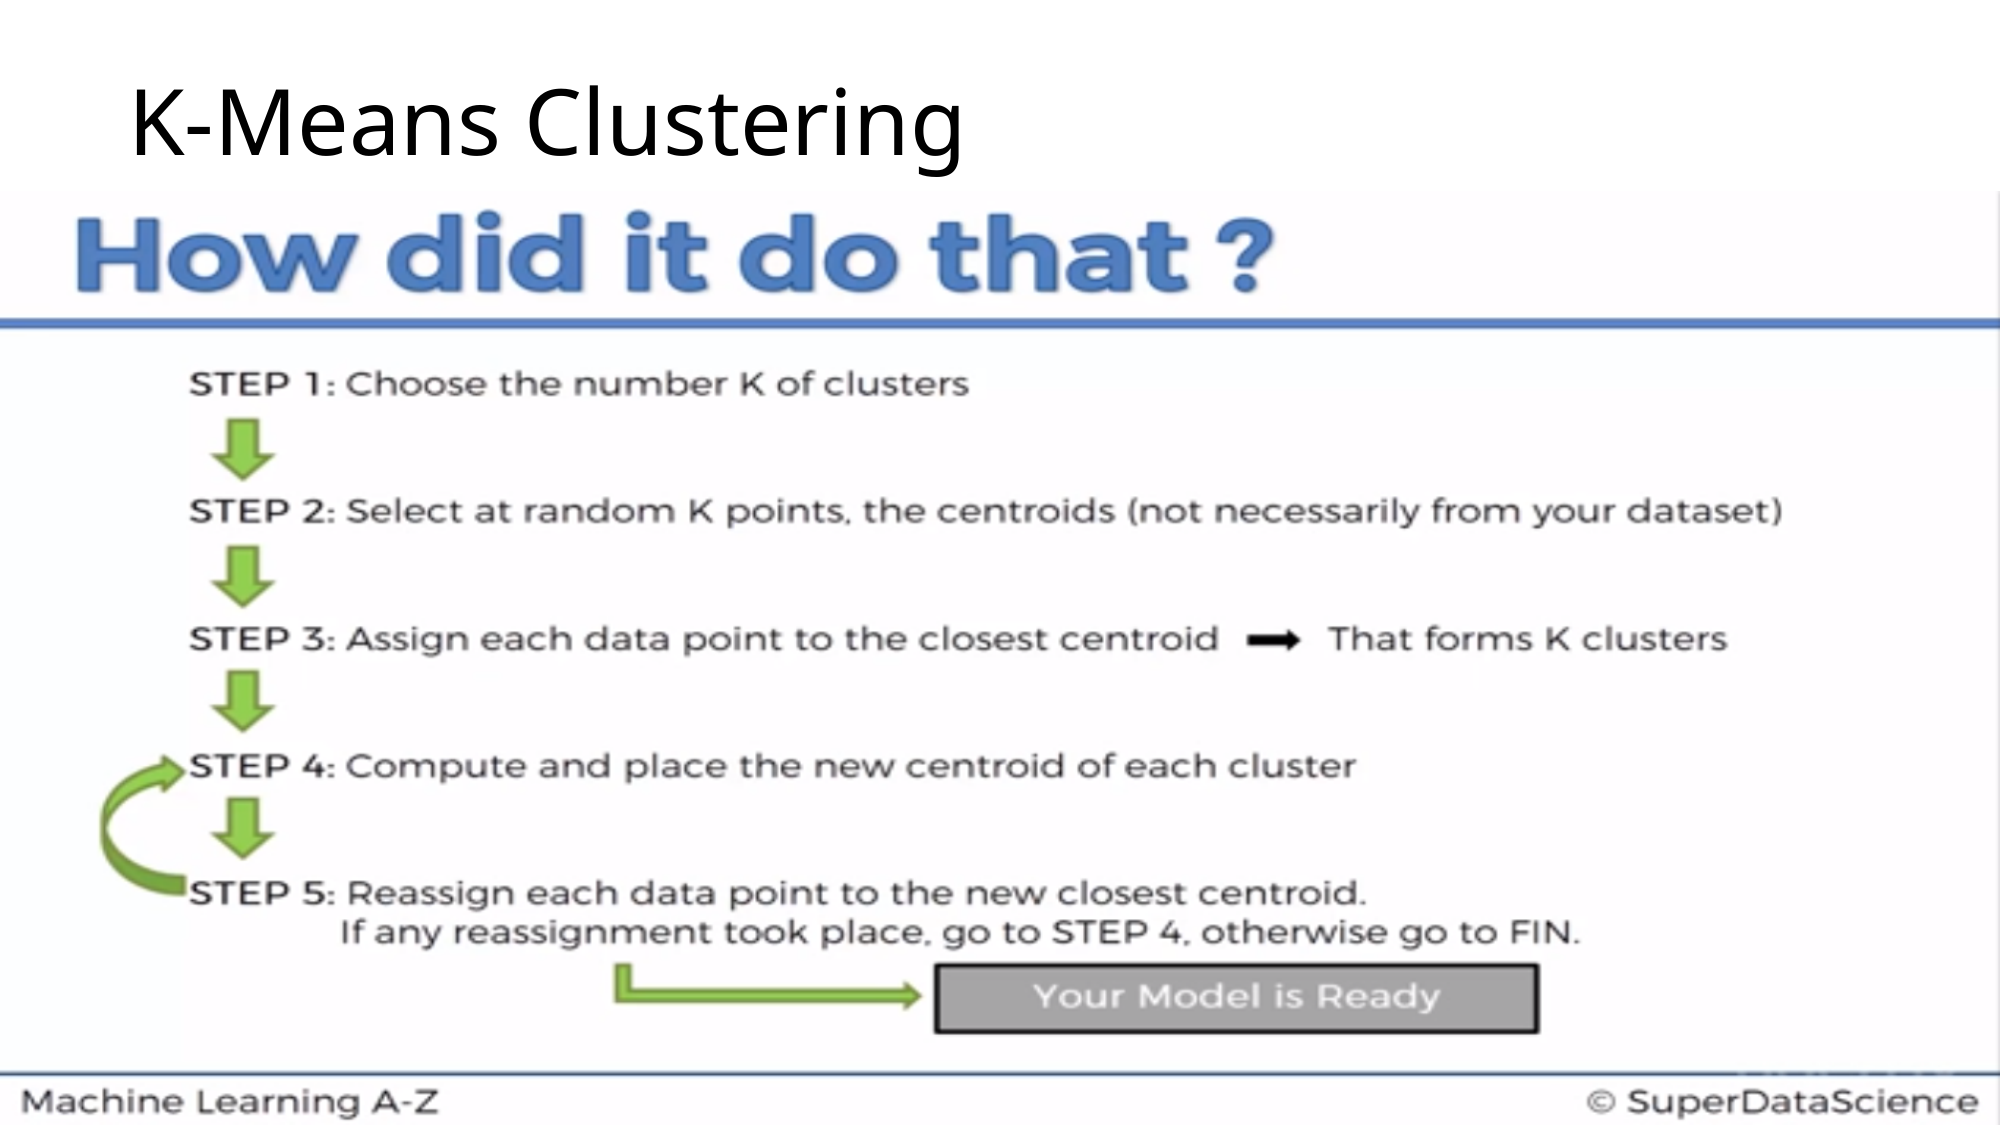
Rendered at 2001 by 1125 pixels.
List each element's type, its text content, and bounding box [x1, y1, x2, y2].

title K-Means Clustering [113, 59, 1863, 191]
picture [0, 191, 2000, 1125]
